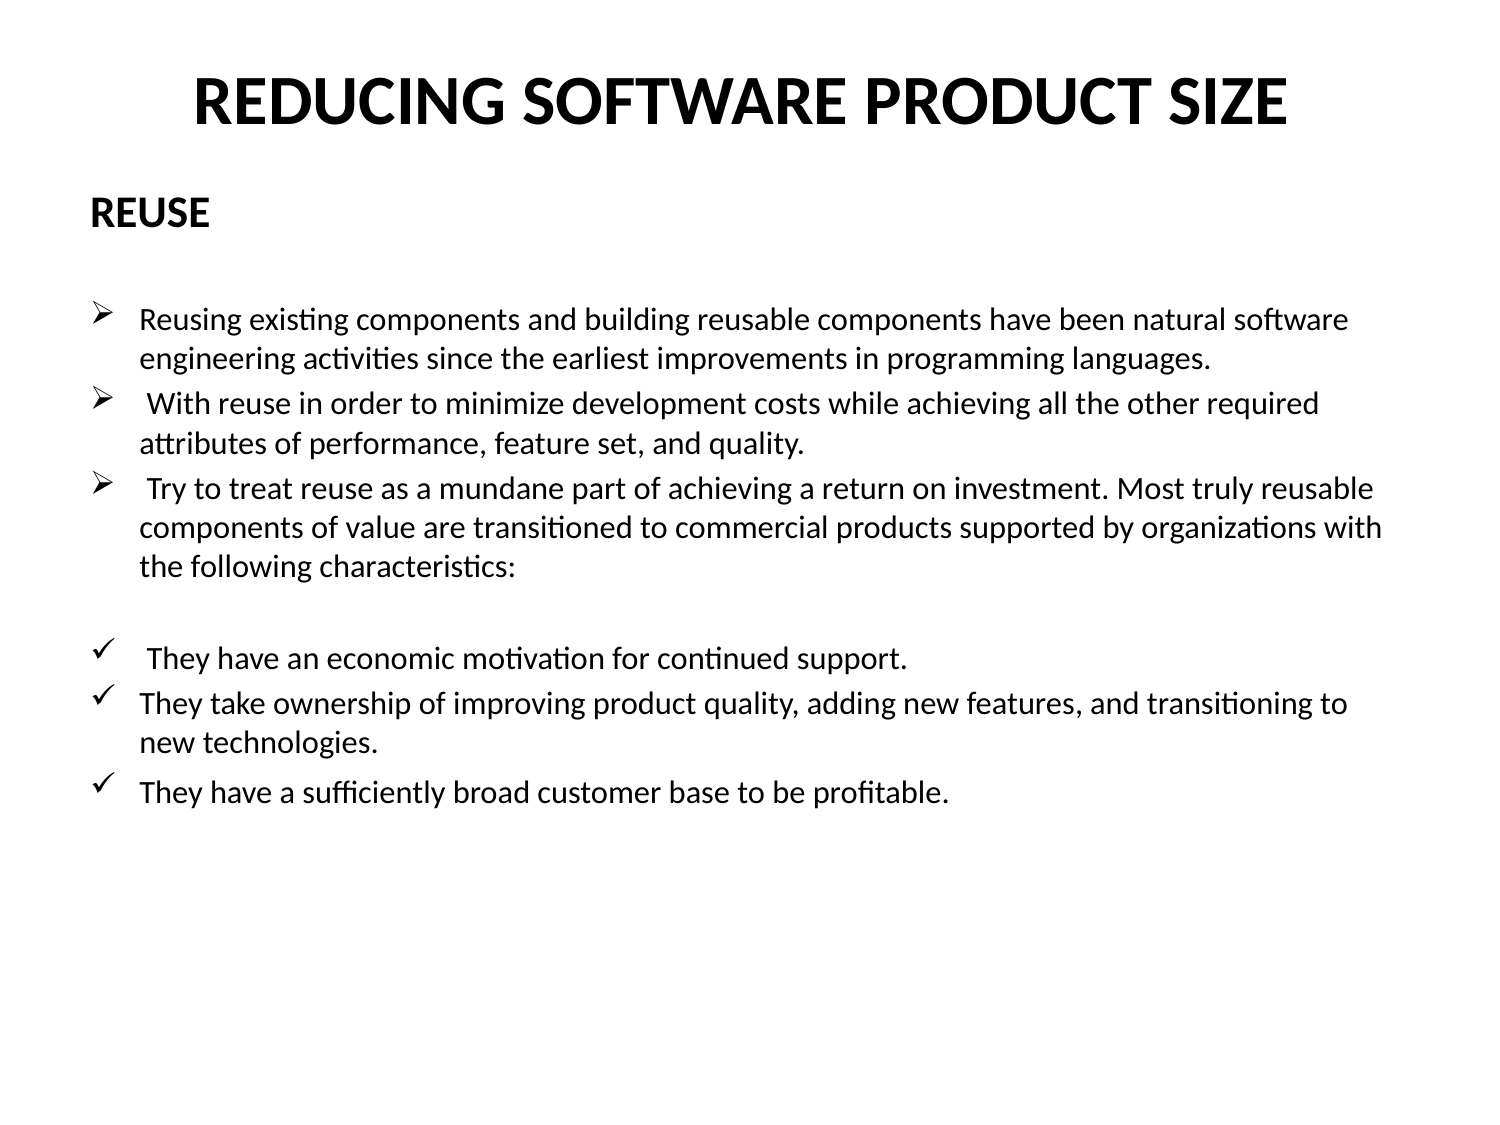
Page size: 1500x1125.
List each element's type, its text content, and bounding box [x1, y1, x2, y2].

title REDUCING SOFTWARE PRODUCT SIZE [75, 45, 1425, 174]
list REUSE Reusing existing components and building reusable components have been natural software engineering activities since the earliest improvements in programming languages. With reuse in order to minimize development costs while achieving all the other required attributes of performance, feature set, and quality. Try to treat reuse as a mundane part of achieving a return on investment. Most truly reusable components of value are transitioned to commercial products supported by organizations with the following characteristics: They have an economic motivation for continued support. They take ownership of improving product quality, adding new features, and transitioning to new technologies. They have a sufficiently broad customer base to be profitable. [75, 174, 1425, 1063]
